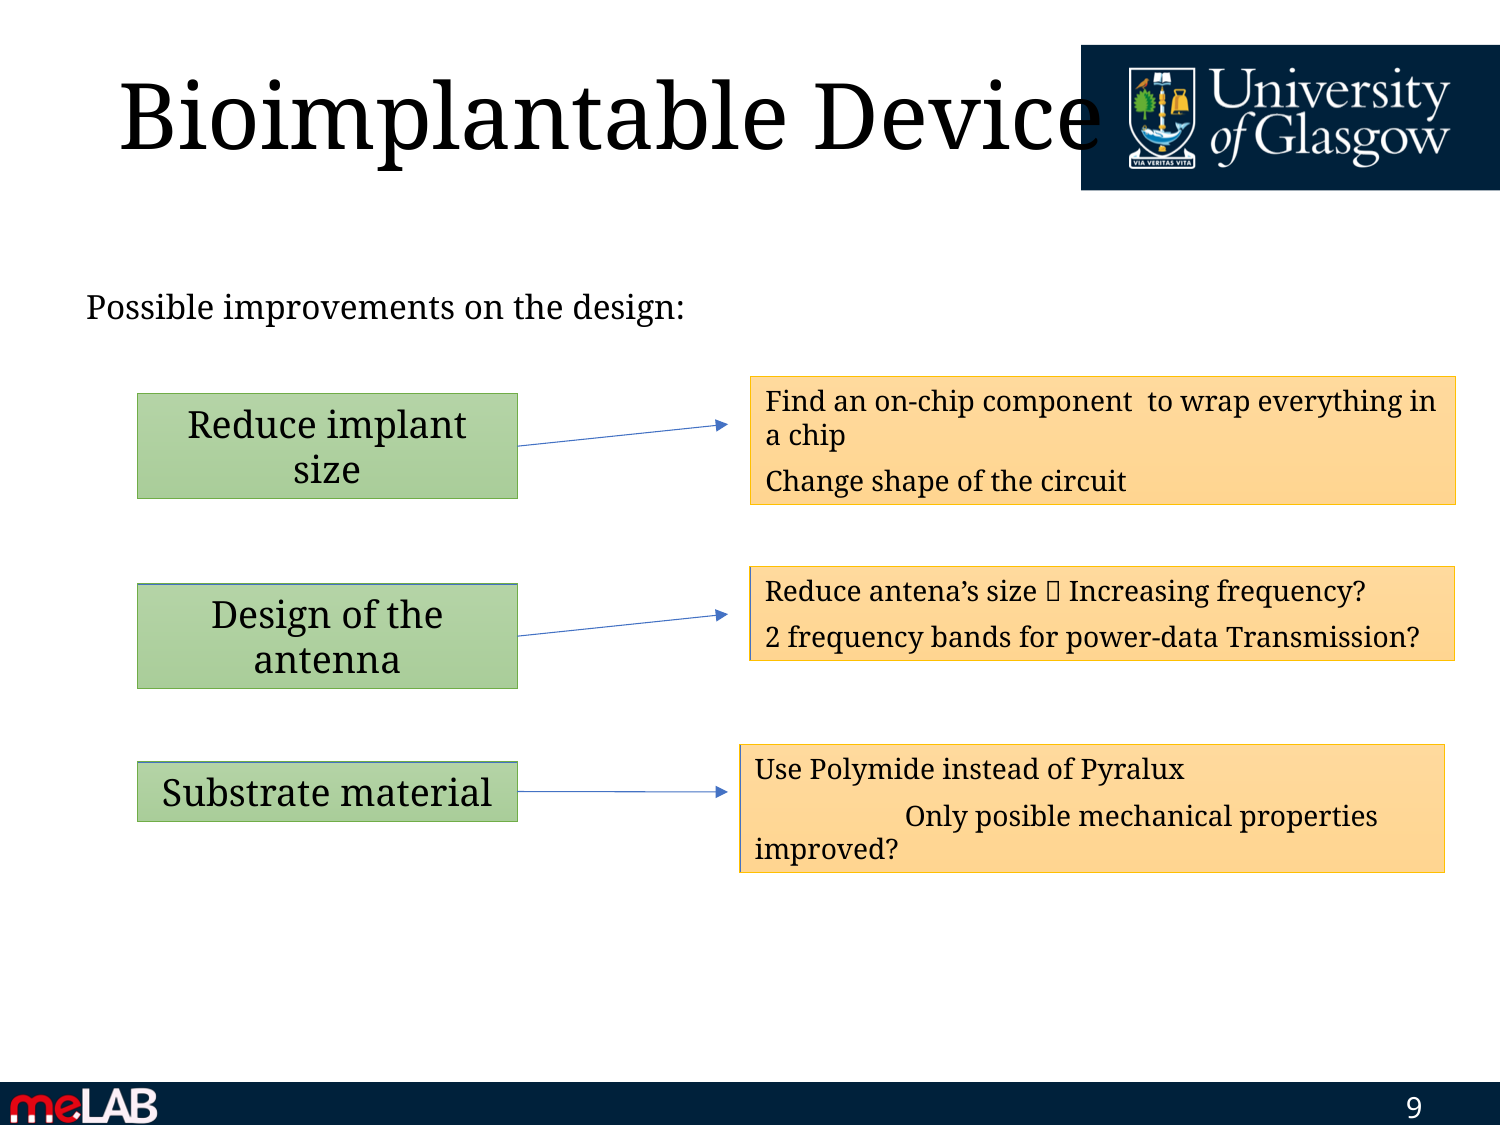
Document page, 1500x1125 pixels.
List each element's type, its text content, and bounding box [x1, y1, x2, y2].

text_box Find an on-chip component to wrap everything in a chip Change shape of the circuit [750, 376, 1456, 505]
text_box Possible improvements on the design: [71, 278, 701, 334]
picture [8, 1079, 162, 1125]
text_box Substrate material [137, 761, 518, 822]
text_box Use Polymide instead of Pyralux Only posible mechanical properties improved? [739, 744, 1445, 873]
title Bioimplantable Device [103, 11, 1397, 229]
text_box Design of the antenna [137, 583, 518, 689]
text_box Reduce antena’s size  Increasing frequency? 2 frequency bands for power-data Transmission? [749, 566, 1455, 661]
text_box Reduce implant size [137, 393, 518, 499]
picture [1397, 66, 1452, 169]
